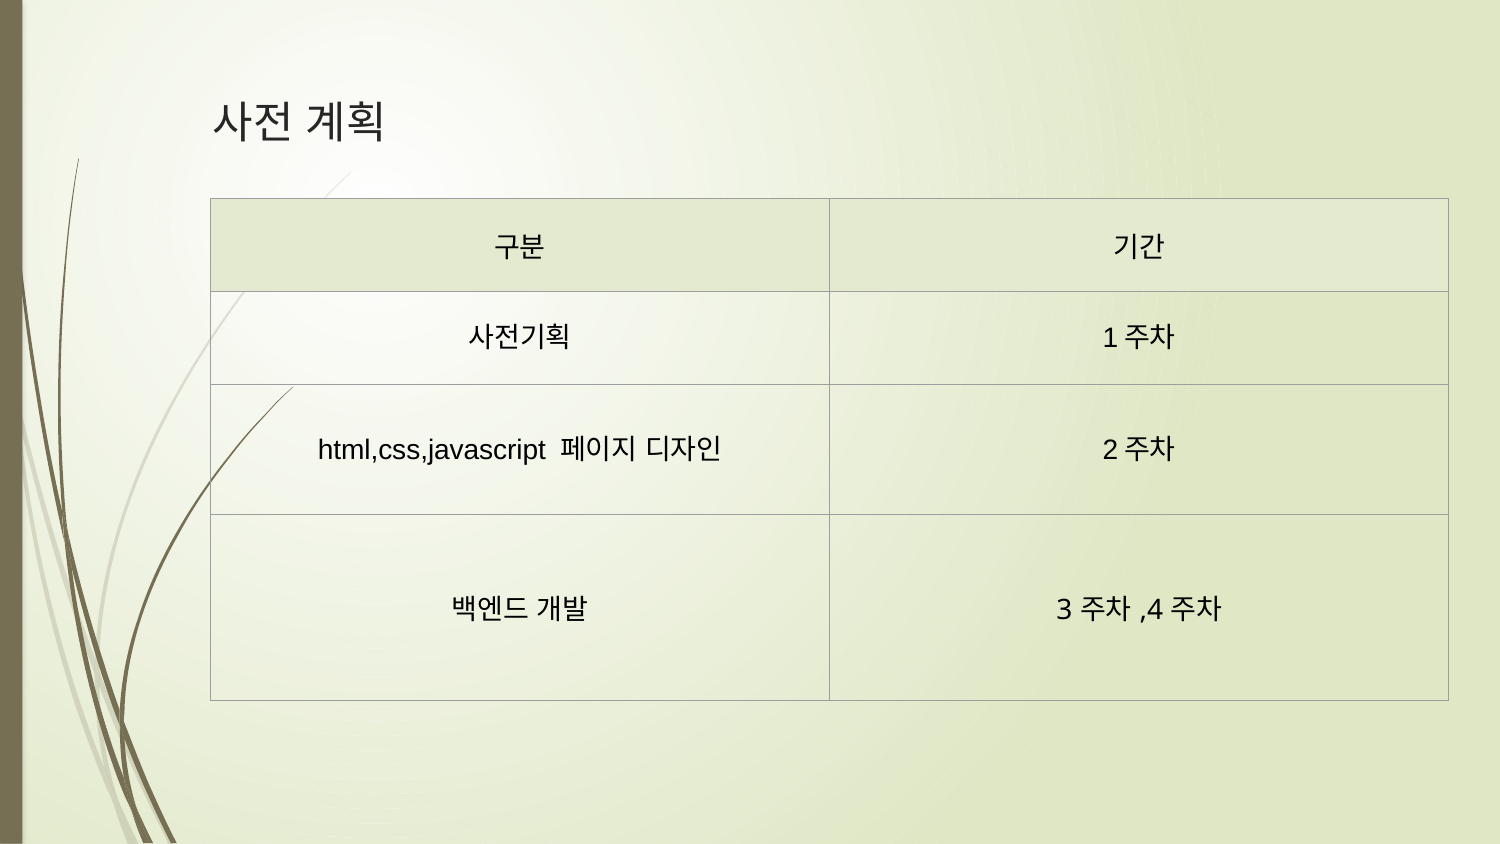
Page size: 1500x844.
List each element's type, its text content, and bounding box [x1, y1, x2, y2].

table_cell 백엔드 개발 [211, 515, 829, 700]
table_header 기간 [830, 199, 1448, 291]
table_cell 3주차,4주차 [830, 515, 1448, 700]
title 사전 계획 [197, 72, 1449, 167]
table_cell 2주차 [830, 385, 1448, 514]
table_cell 1주차 [830, 292, 1448, 384]
table_cell 사전기획 [211, 292, 829, 384]
table_cell html,css,javascript 페이지 디자인 [211, 385, 829, 514]
table_header 구분 [211, 199, 829, 291]
